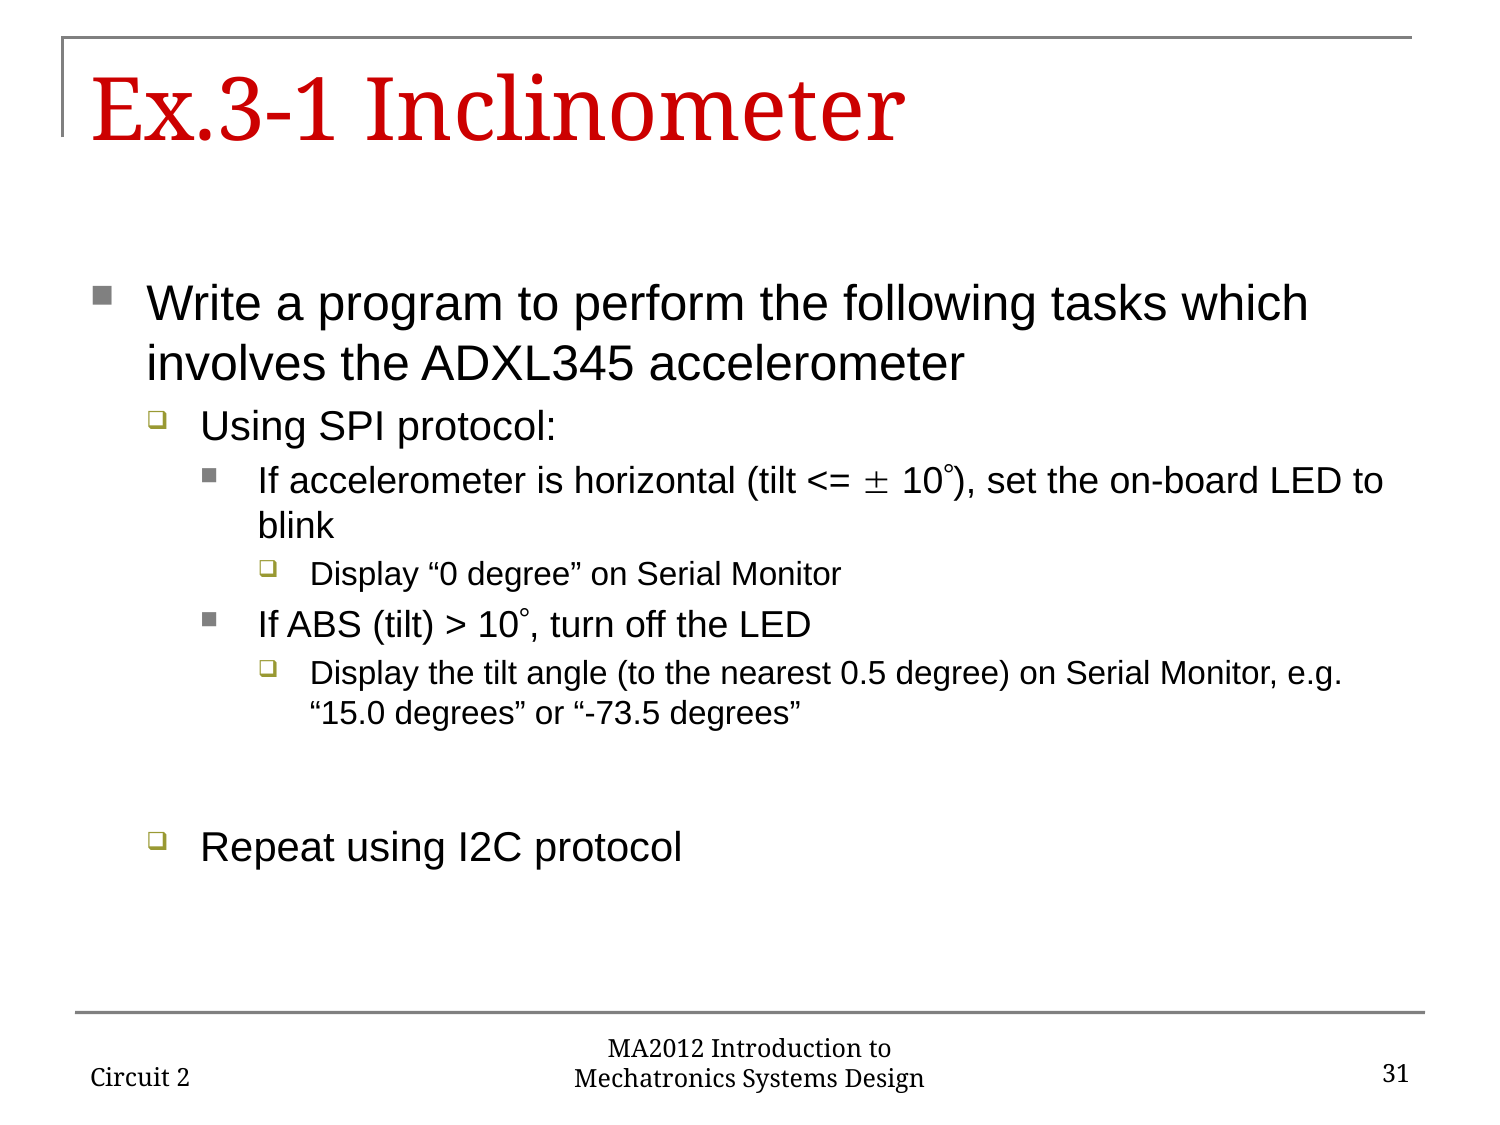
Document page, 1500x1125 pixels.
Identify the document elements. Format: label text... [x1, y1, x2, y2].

slide_number Circuit 2 [74, 1023, 426, 1100]
slide_number 31 [1074, 1023, 1426, 1100]
title Ex.3-1 Inclinometer [75, 45, 1425, 233]
footer MA2012 Introduction to Mechatronics Systems Design [512, 1024, 988, 1101]
list Write a program to perform the following tasks which involves the ADXL345 accelerometer Using SPI protocol: If accelerometer is horizontal (tilt <=  10), set the on-board LED to blink Display “0 degree” on Serial Monitor If ABS (tilt) > 10, turn off the LED Display the tilt angle (to the nearest 0.5 degree) on Serial Monitor, e.g. “15.0 degrees” or “-73.5 degrees” Repeat using I2C protocol [75, 262, 1425, 1006]
